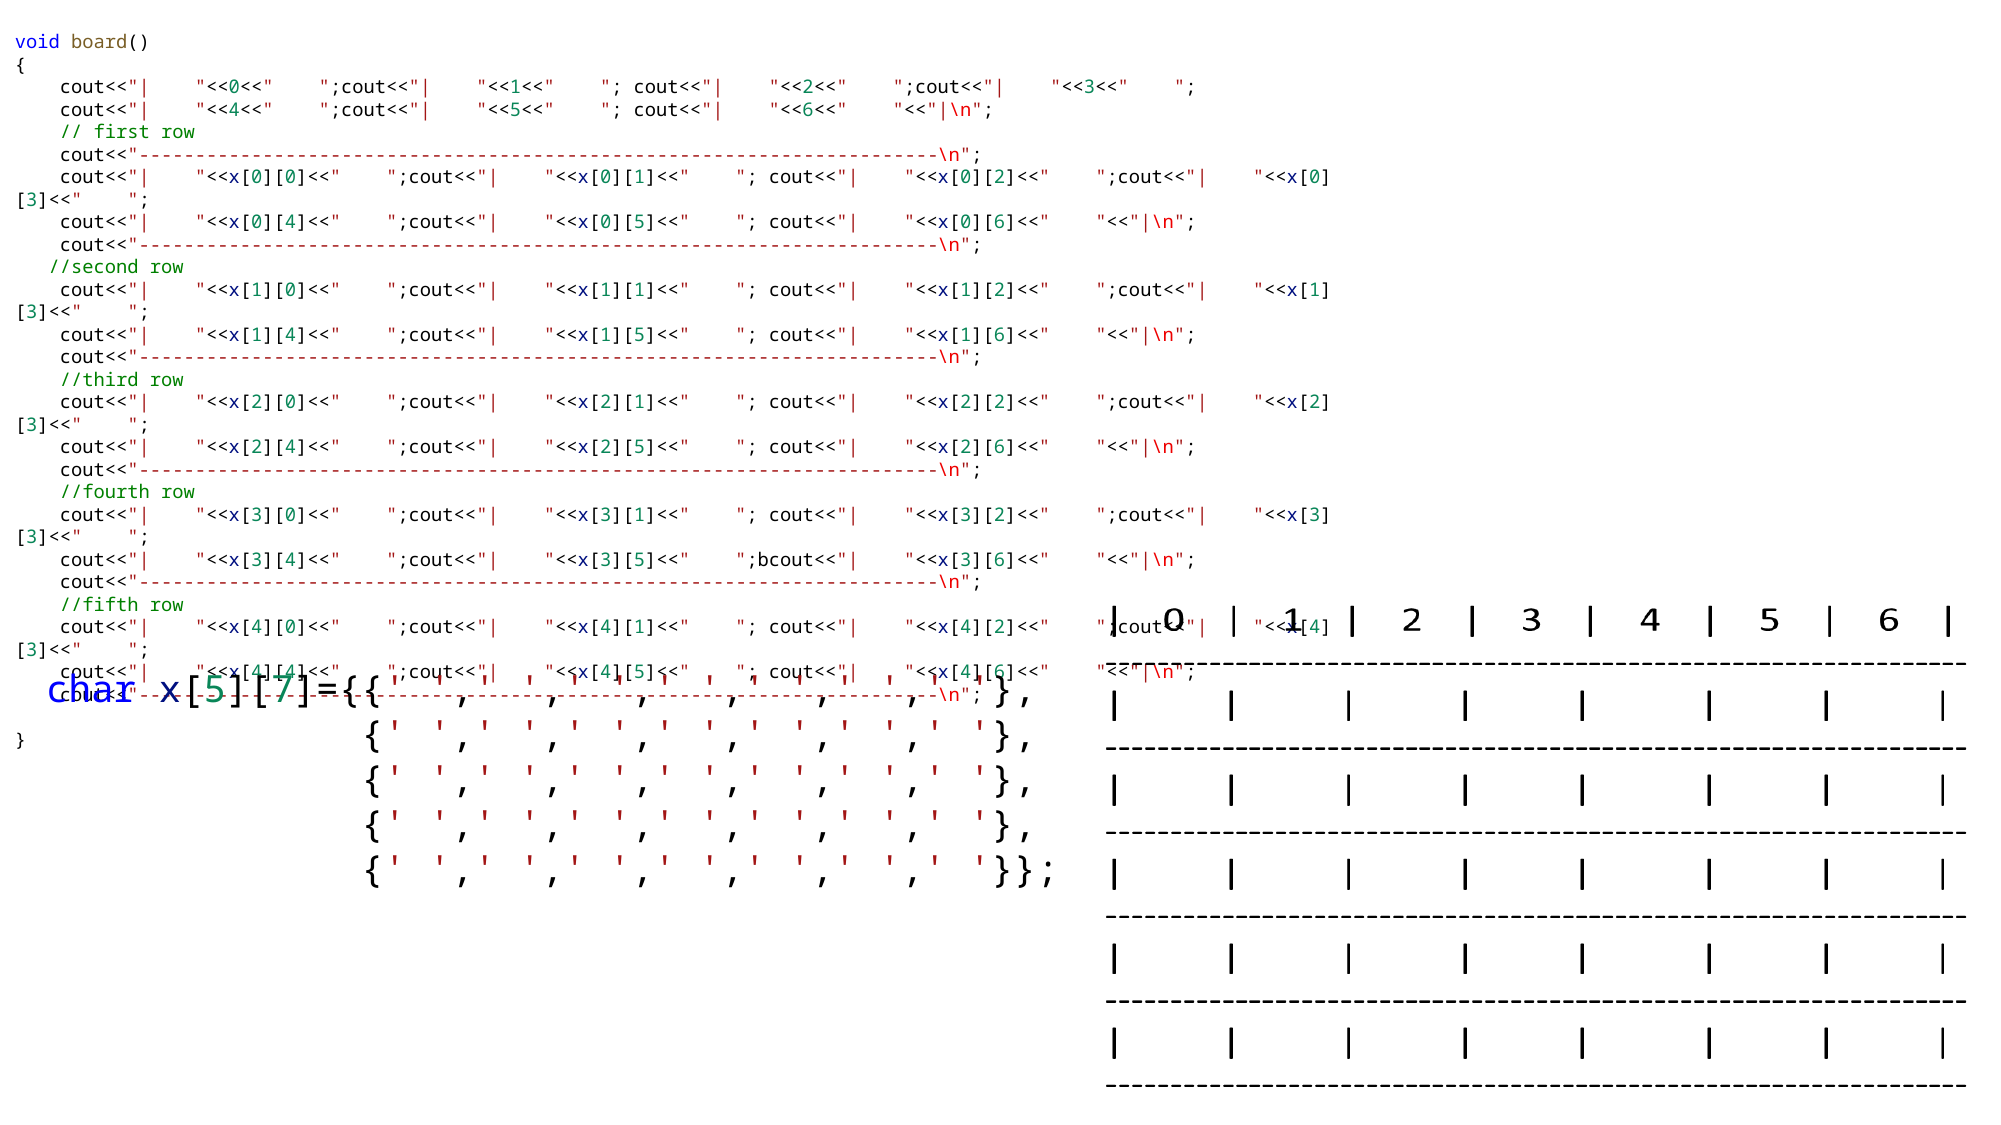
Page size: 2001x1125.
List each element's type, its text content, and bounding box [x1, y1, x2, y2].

picture [1078, 586, 2000, 1125]
text_box char x[5][7]={{' ',' ',' ',' ',' ',' ',' '}, {' ',' ',' ',' ',' ',' ',' '}, {' ',' ',' ',' ',' ',' ',' '}, {' ',' ',' ',' ',' ',' ',' '}, {' ',' ',' ',' ',' ',' ',' '}}; [31, 657, 1078, 897]
text_box void board() { cout<<"| "<<0<<" ";cout<<"| "<<1<<" "; cout<<"| "<<2<<" ";cout<<"| "<<3<<" "; cout<<"| "<<4<<" ";cout<<"| "<<5<<" "; cout<<"| "<<6<<" "<<"|\n"; // first row cout<<"-----------------------------------------------------------------------\n"; cout<<"| "<<x[0][0]<<" ";cout<<"| "<<x[0][1]<<" "; cout<<"| "<<x[0][2]<<" ";cout<<"| "<<x[0][3]<<" "; cout<<"| "<<x[0][4]<<" ";cout<<"| "<<x[0][5]<<" "; cout<<"| "<<x[0][6]<<" "<<"|\n"; cout<<"-----------------------------------------------------------------------\n"; //second row cout<<"| "<<x[1][0]<<" ";cout<<"| "<<x[1][1]<<" "; cout<<"| "<<x[1][2]<<" ";cout<<"| "<<x[1][3]<<" "; cout<<"| "<<x[1][4]<<" ";cout<<"| "<<x[1][5]<<" "; cout<<"| "<<x[1][6]<<" "<<"|\n"; cout<<"-----------------------------------------------------------------------\n"; //third row cout<<"| "<<x[2][0]<<" ";cout<<"| "<<x[2][1]<<" "; cout<<"| "<<x[2][2]<<" ";cout<<"| "<<x[2][3]<<" "; cout<<"| "<<x[2][4]<<" ";cout<<"| "<<x[2][5]<<" "; cout<<"| "<<x[2][6]<<" "<<"|\n"; cout<<"-----------------------------------------------------------------------\n"; //fourth row cout<<"| "<<x[3][0]<<" ";cout<<"| "<<x[3][1]<<" "; cout<<"| "<<x[3][2]<<" ";cout<<"| "<<x[3][3]<<" "; cout<<"| "<<x[3][4]<<" ";cout<<"| "<<x[3][5]<<" ";bcout<<"| "<<x[3][6]<<" "<<"|\n"; cout<<"-----------------------------------------------------------------------\n"; //fifth row cout<<"| "<<x[4][0]<<" ";cout<<"| "<<x[4][1]<<" "; cout<<"| "<<x[4][2]<<" ";cout<<"| "<<x[4][3]<<" "; cout<<"| "<<x[4][4]<<" ";cout<<"| "<<x[4][5]<<" "; cout<<"| "<<x[4][6]<<" "<<"|\n"; cout<<"-----------------------------------------------------------------------\n"; } [0, 0, 1381, 780]
